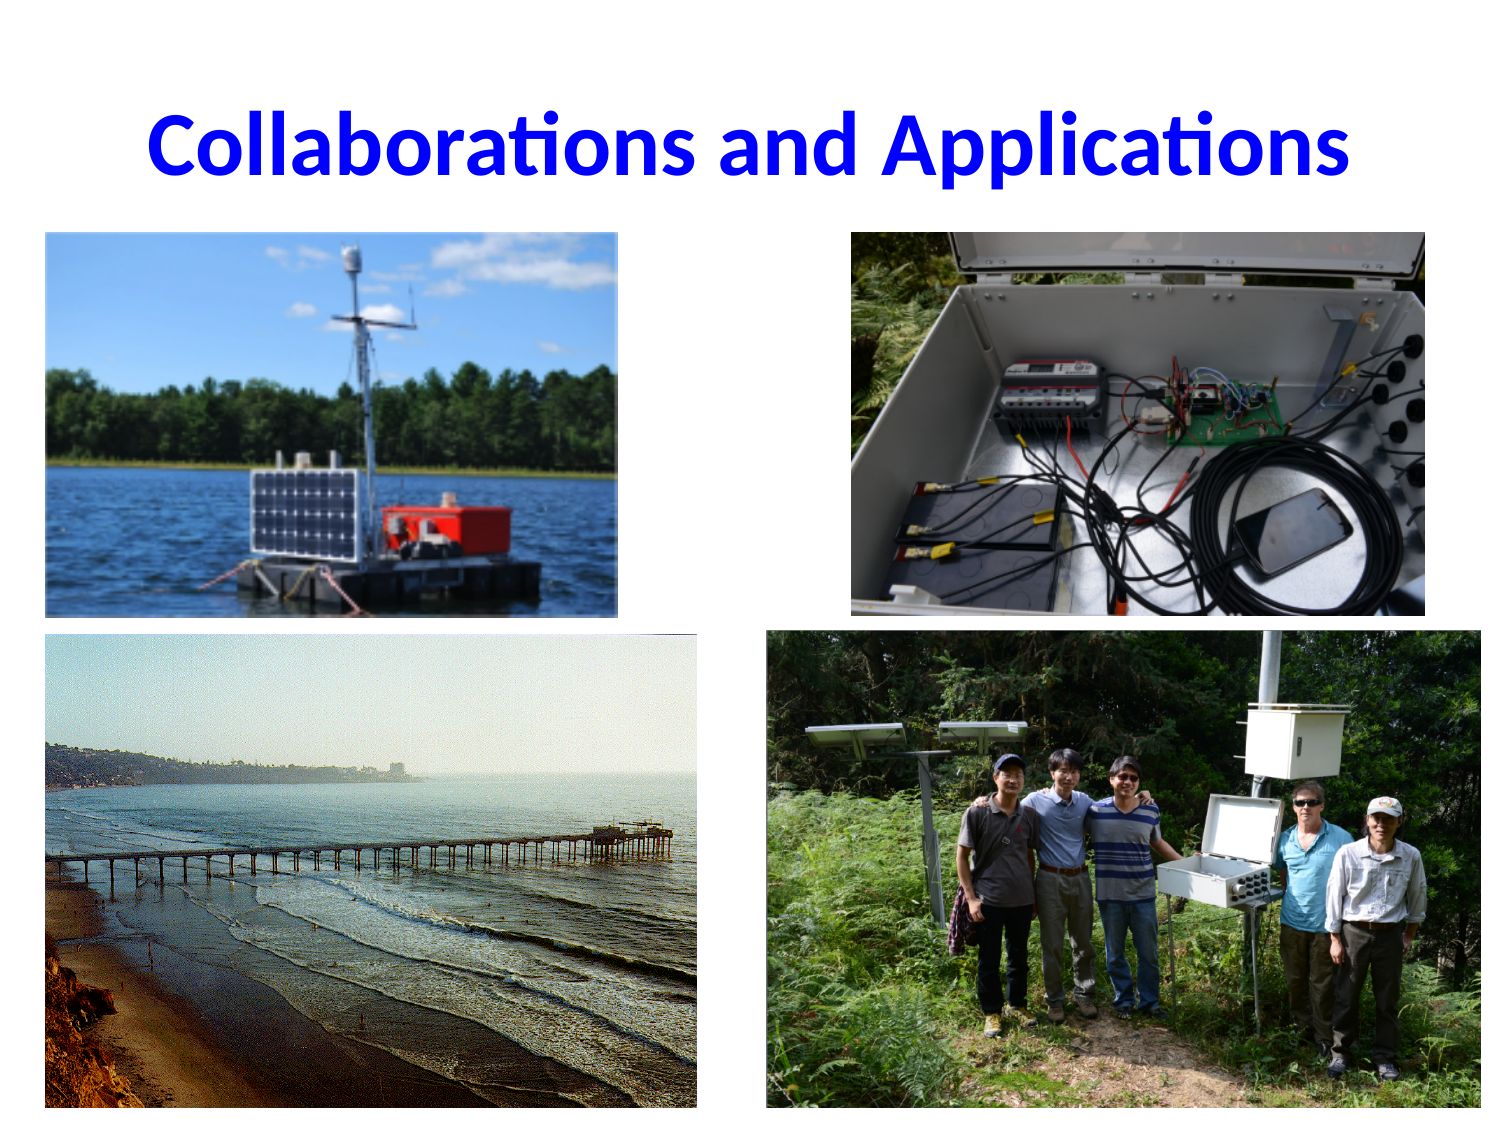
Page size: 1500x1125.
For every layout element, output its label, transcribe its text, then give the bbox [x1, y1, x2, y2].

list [44, 634, 697, 1108]
picture [851, 232, 1426, 616]
picture [766, 630, 1482, 1108]
title Collaborations and Applications [75, 45, 1425, 233]
picture [44, 232, 618, 618]
